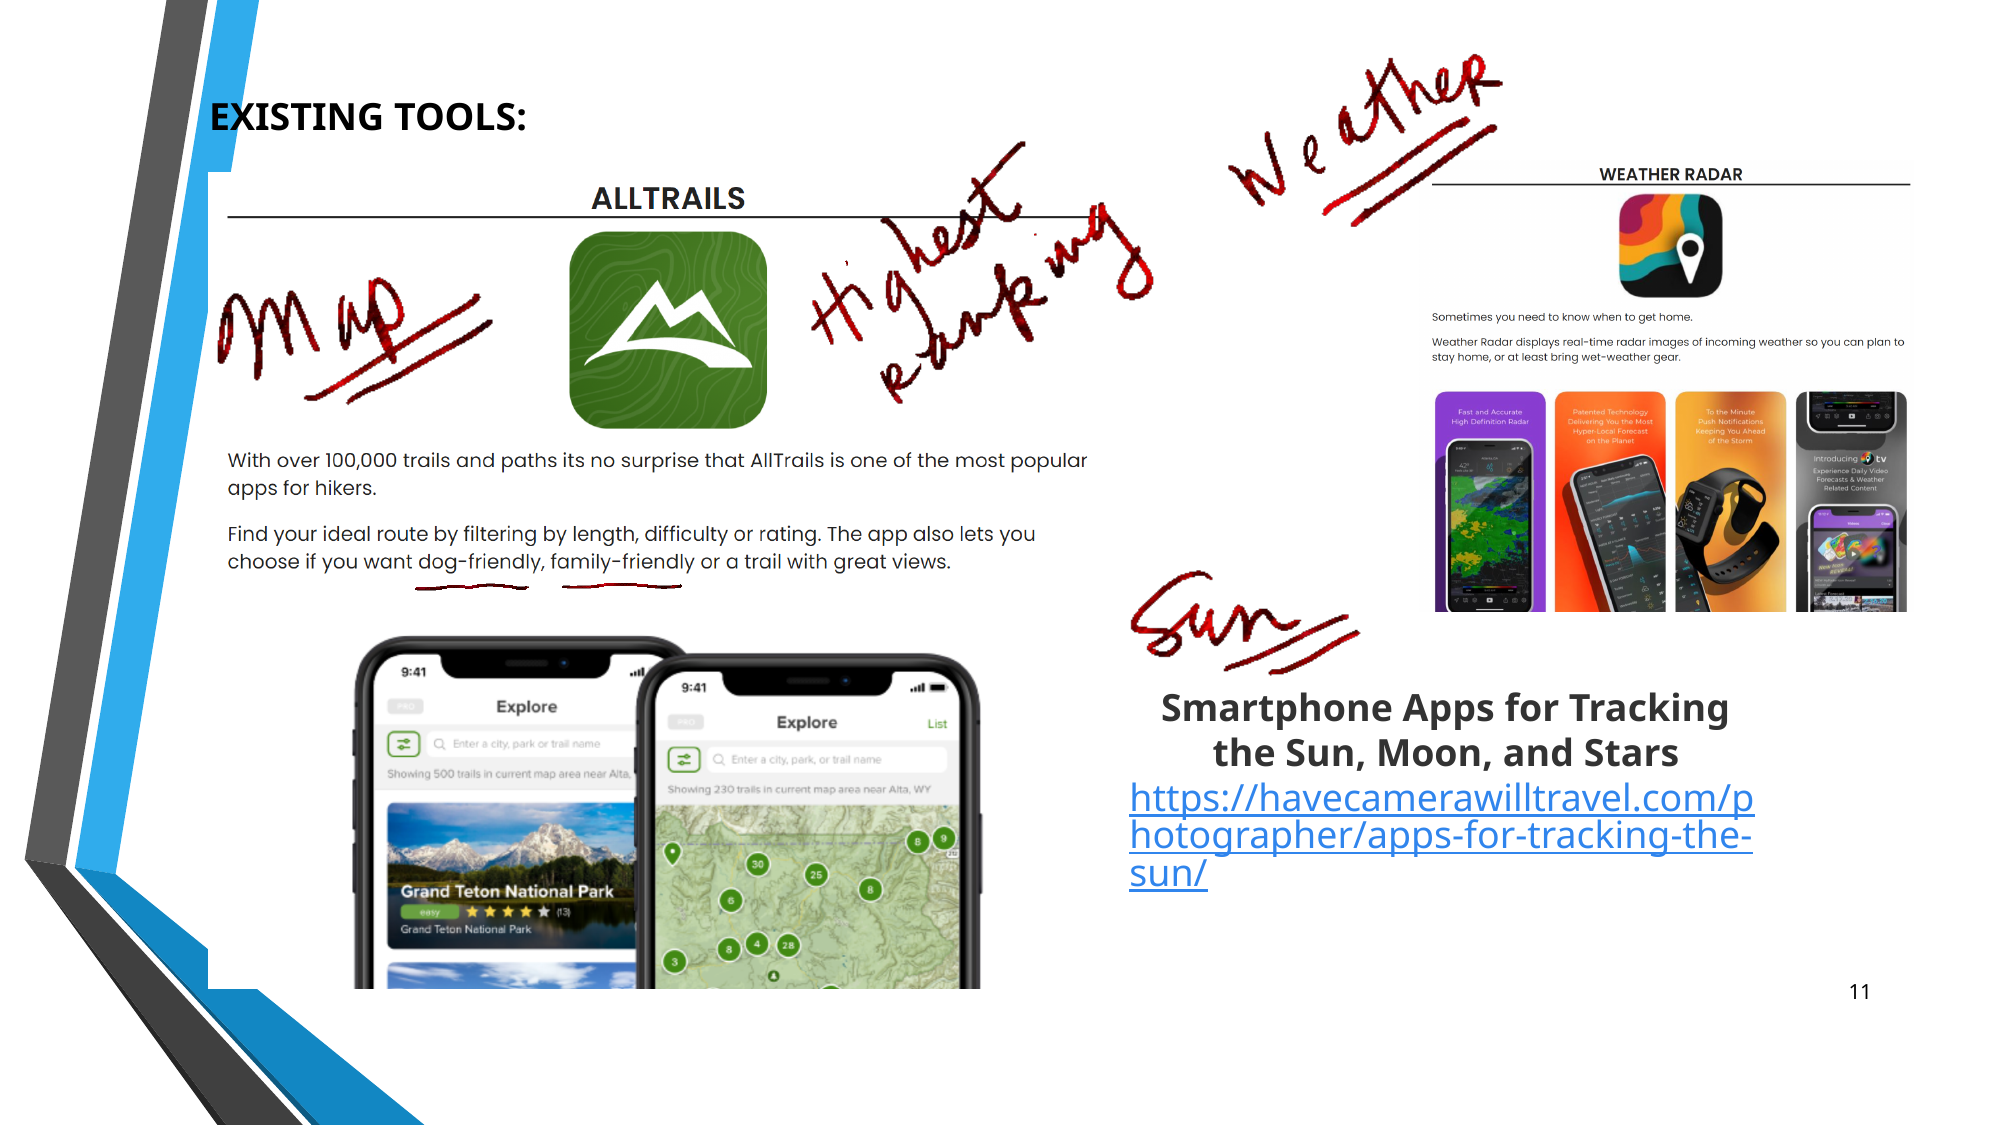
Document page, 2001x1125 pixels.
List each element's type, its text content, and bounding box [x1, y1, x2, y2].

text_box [1225, 51, 1508, 231]
text_box Smartphone Apps for Tracking the Sun, Moon, and Stars https://havecamerawilltravel.com/photographer/apps-for-tracking-the-sun/ [1137, 676, 1778, 877]
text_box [410, 582, 687, 592]
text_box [214, 275, 497, 409]
picture [1262, 625, 1366, 682]
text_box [1127, 568, 1364, 679]
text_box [808, 138, 1156, 407]
slide_number 11 [1796, 962, 1887, 1023]
picture [1344, 160, 1915, 612]
picture [208, 171, 1310, 990]
text_box EXISTING TOOLS: [194, 85, 984, 146]
picture [1356, 49, 1510, 121]
